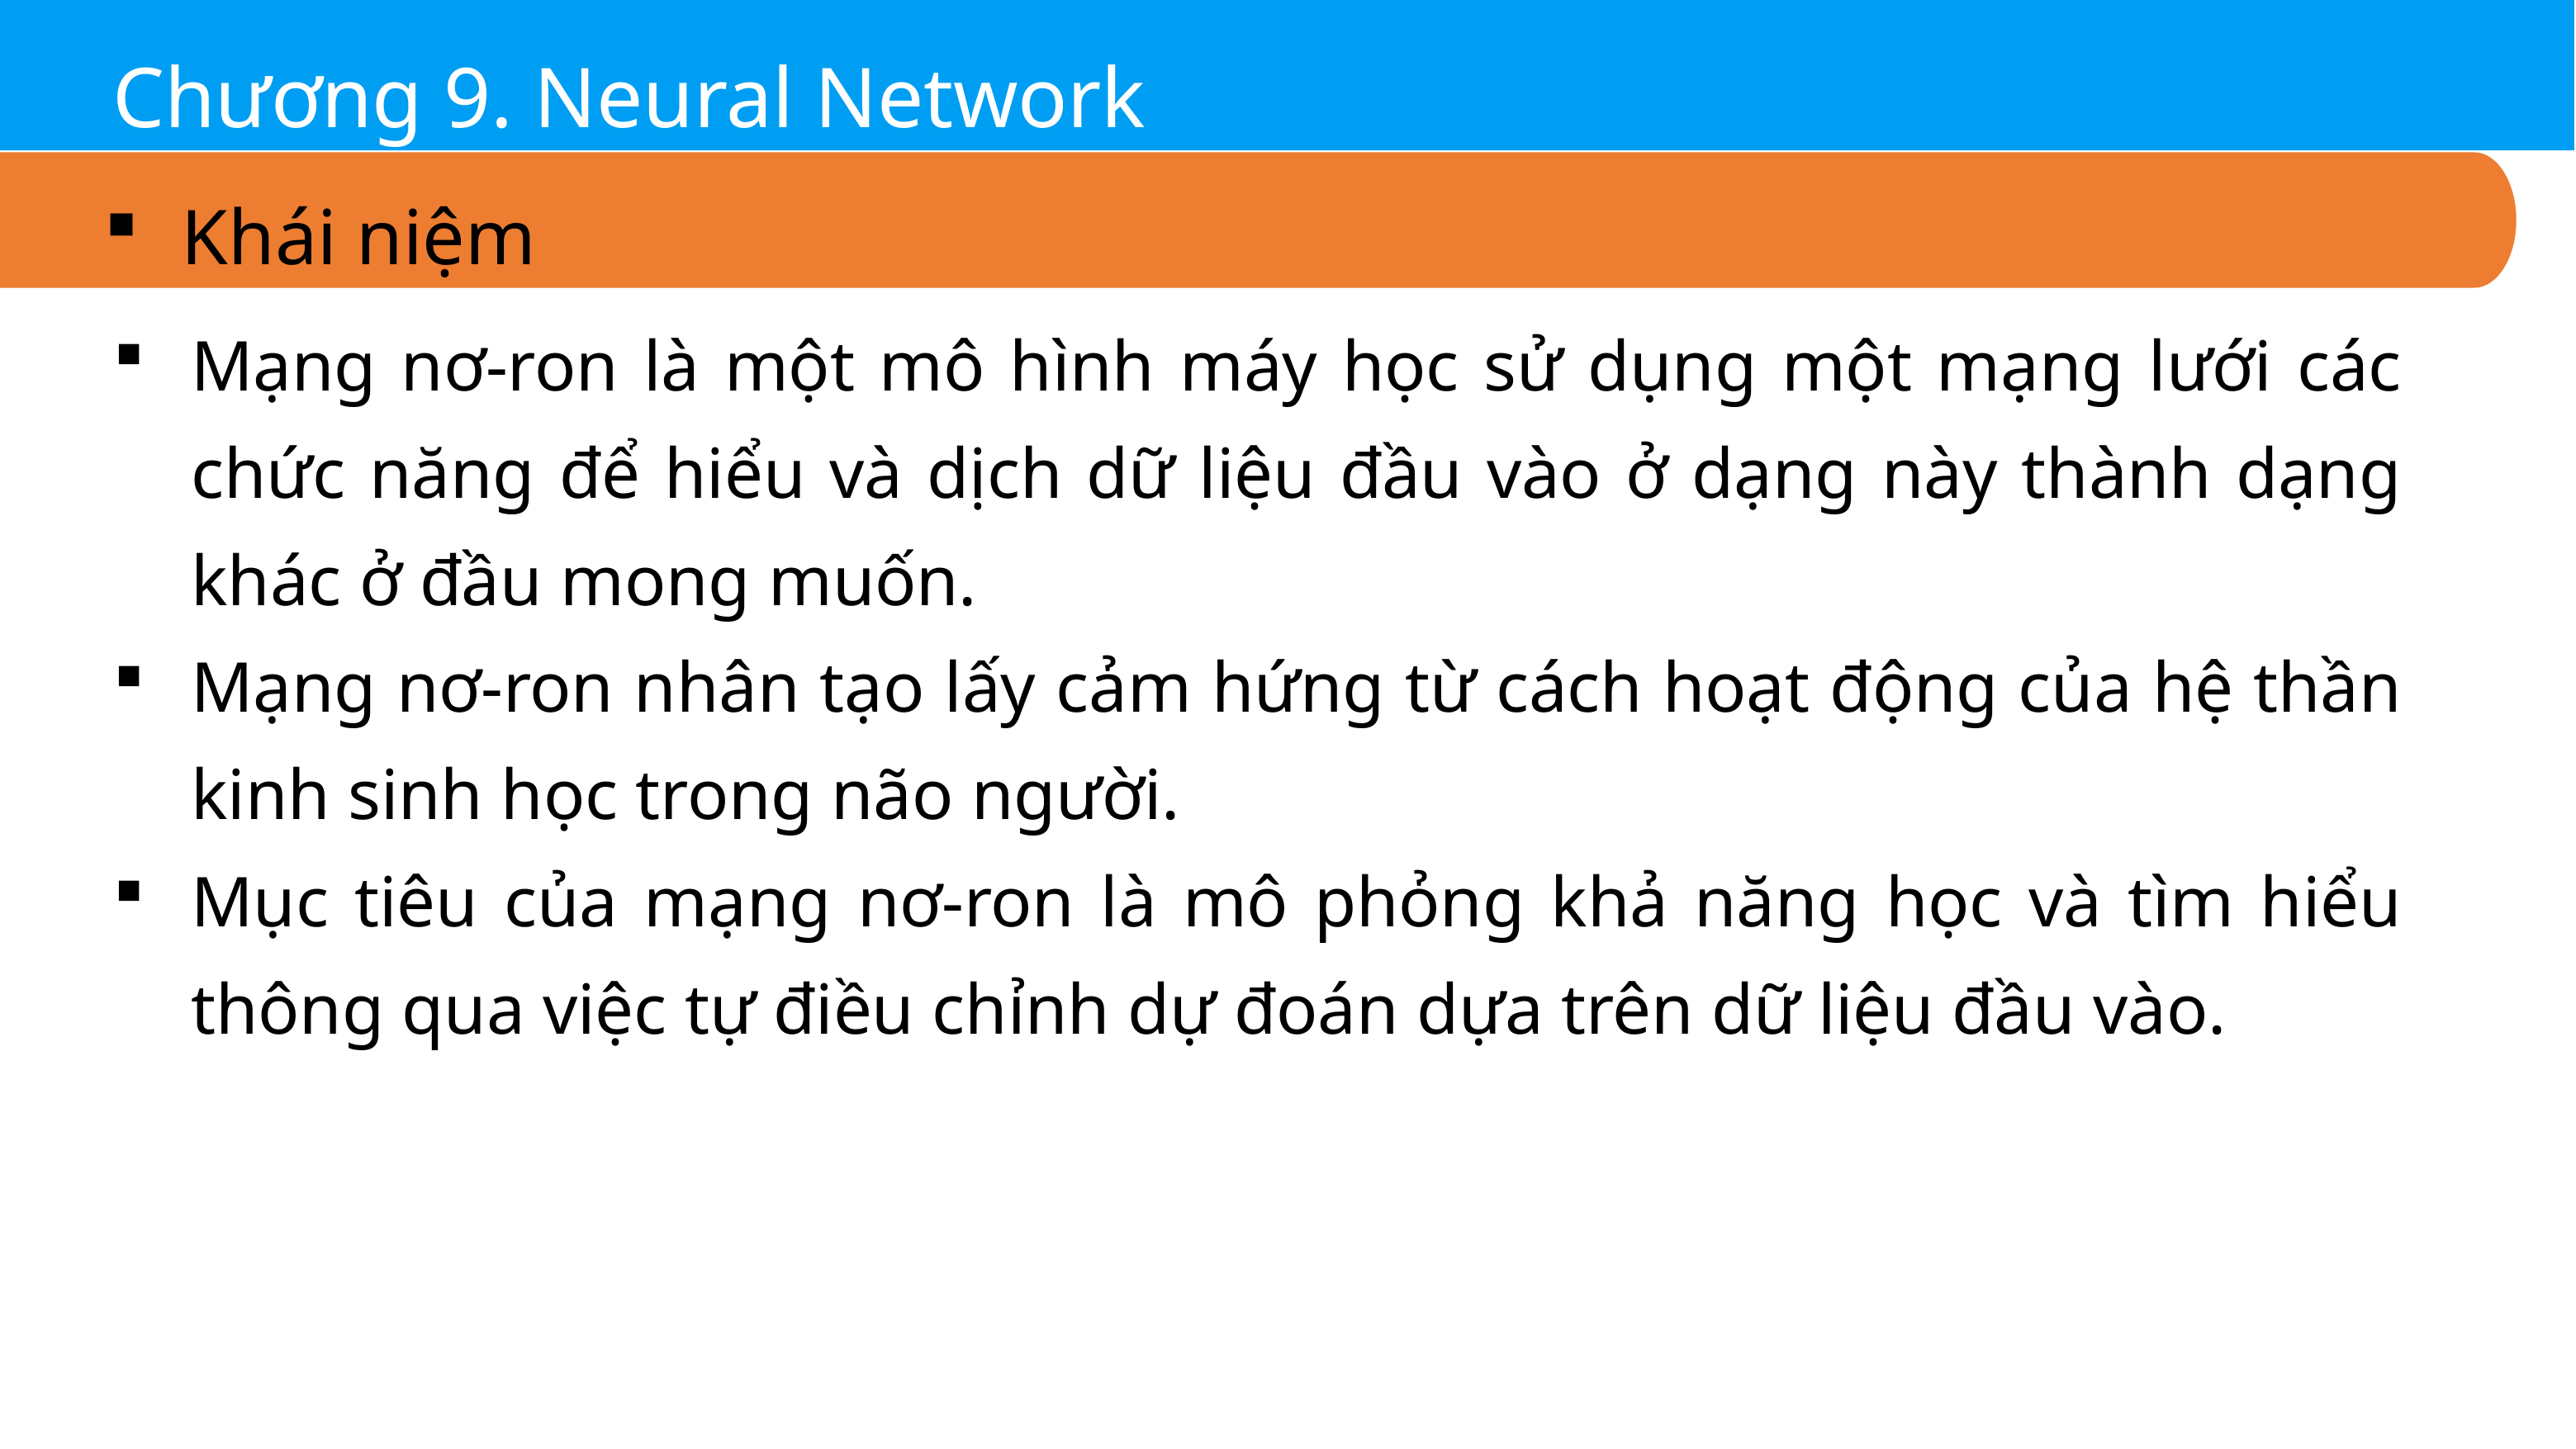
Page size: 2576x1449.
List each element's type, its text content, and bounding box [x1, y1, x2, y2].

text_box Mạng nơ-ron là một mô hình máy học sử dụng một mạng lưới các chức năng để hiểu và dịch dữ liệu đầu vào ở dạng này thành dạng khác ở đầu mong muốn. Mạng nơ-ron nhân tạo lấy cảm hứng từ cách hoạt động của hệ thần kinh sinh học trong não người. Mục tiêu của mạng nơ-ron là mô phỏng khả năng học và tìm hiểu thông qua việc tự điều chỉnh dự đoán dựa trên dữ liệu đầu vào. [111, 295, 2404, 1049]
text_box [0, 150, 2518, 290]
text_box [0, 0, 2574, 151]
text_box Chương 9. Neural Network [111, 43, 2434, 144]
text_box Khái niệm [102, 159, 2434, 280]
